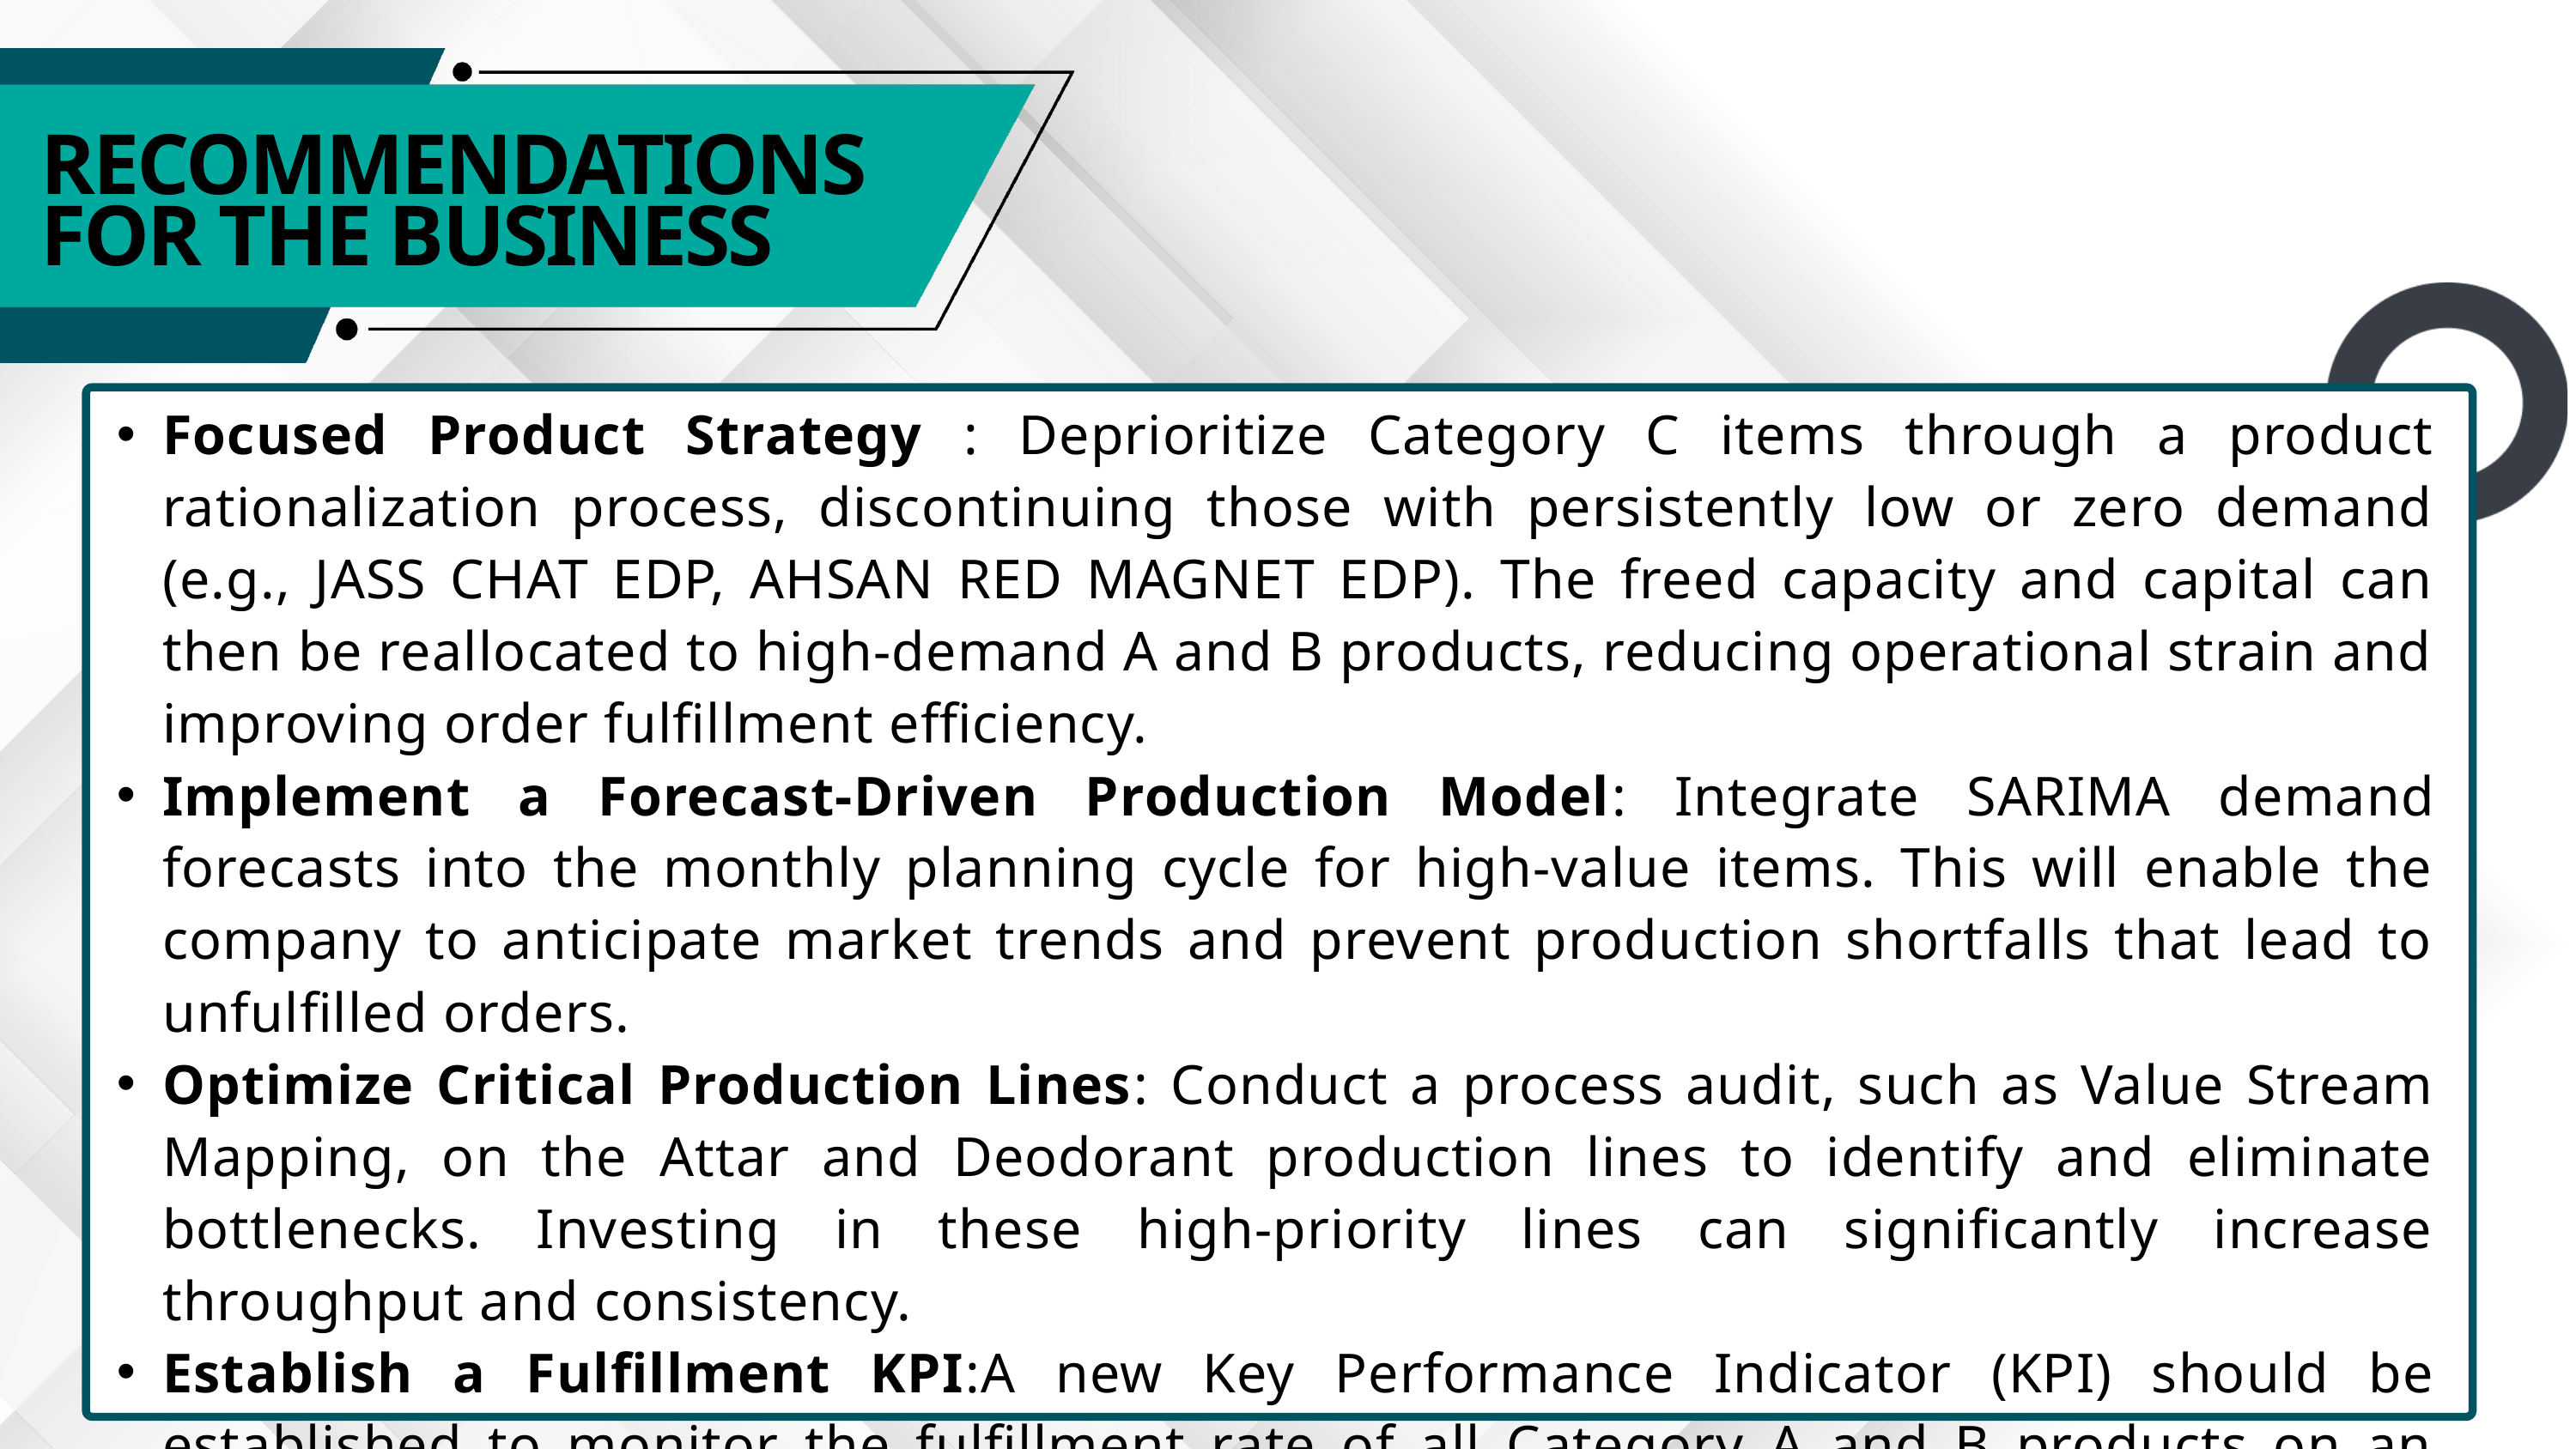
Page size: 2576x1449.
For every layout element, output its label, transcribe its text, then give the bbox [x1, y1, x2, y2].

text_box Focused Product Strategy : Deprioritize Category C items through a product rationalization process, discontinuing those with persistently low or zero demand (e.g., JASS CHAT EDP, AHSAN RED MAGNET EDP). The freed capacity and capital can then be reallocated to high-demand A and B products, reducing operational strain and improving order fulfillment efficiency. Implement a Forecast-Driven Production Model: Integrate SARIMA demand forecasts into the monthly planning cycle for high-value items. This will enable the company to anticipate market trends and prevent production shortfalls that lead to unfulfilled orders. Optimize Critical Production Lines: Conduct a process audit, such as Value Stream Mapping, on the Attar and Deodorant production lines to identify and eliminate bottlenecks. Investing in these high-priority lines can significantly increase throughput and consistency. Establish a Fulfillment KPI:A new Key Performance Indicator (KPI) should be established to monitor the fulfillment rate of all Category A and B products on an ongoing basis. An ideal target fulfillment rate of at least 98% should be set to guide future decisions and ensure continuous improvement [70, 393, 2437, 1449]
text_box [0, 48, 1075, 363]
text_box [0, 0, 2576, 1449]
text_box RECOMMENDATIONS FOR THE BUSINESS [40, 140, 884, 282]
text_box [2326, 282, 2568, 524]
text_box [85, 386, 2473, 1417]
